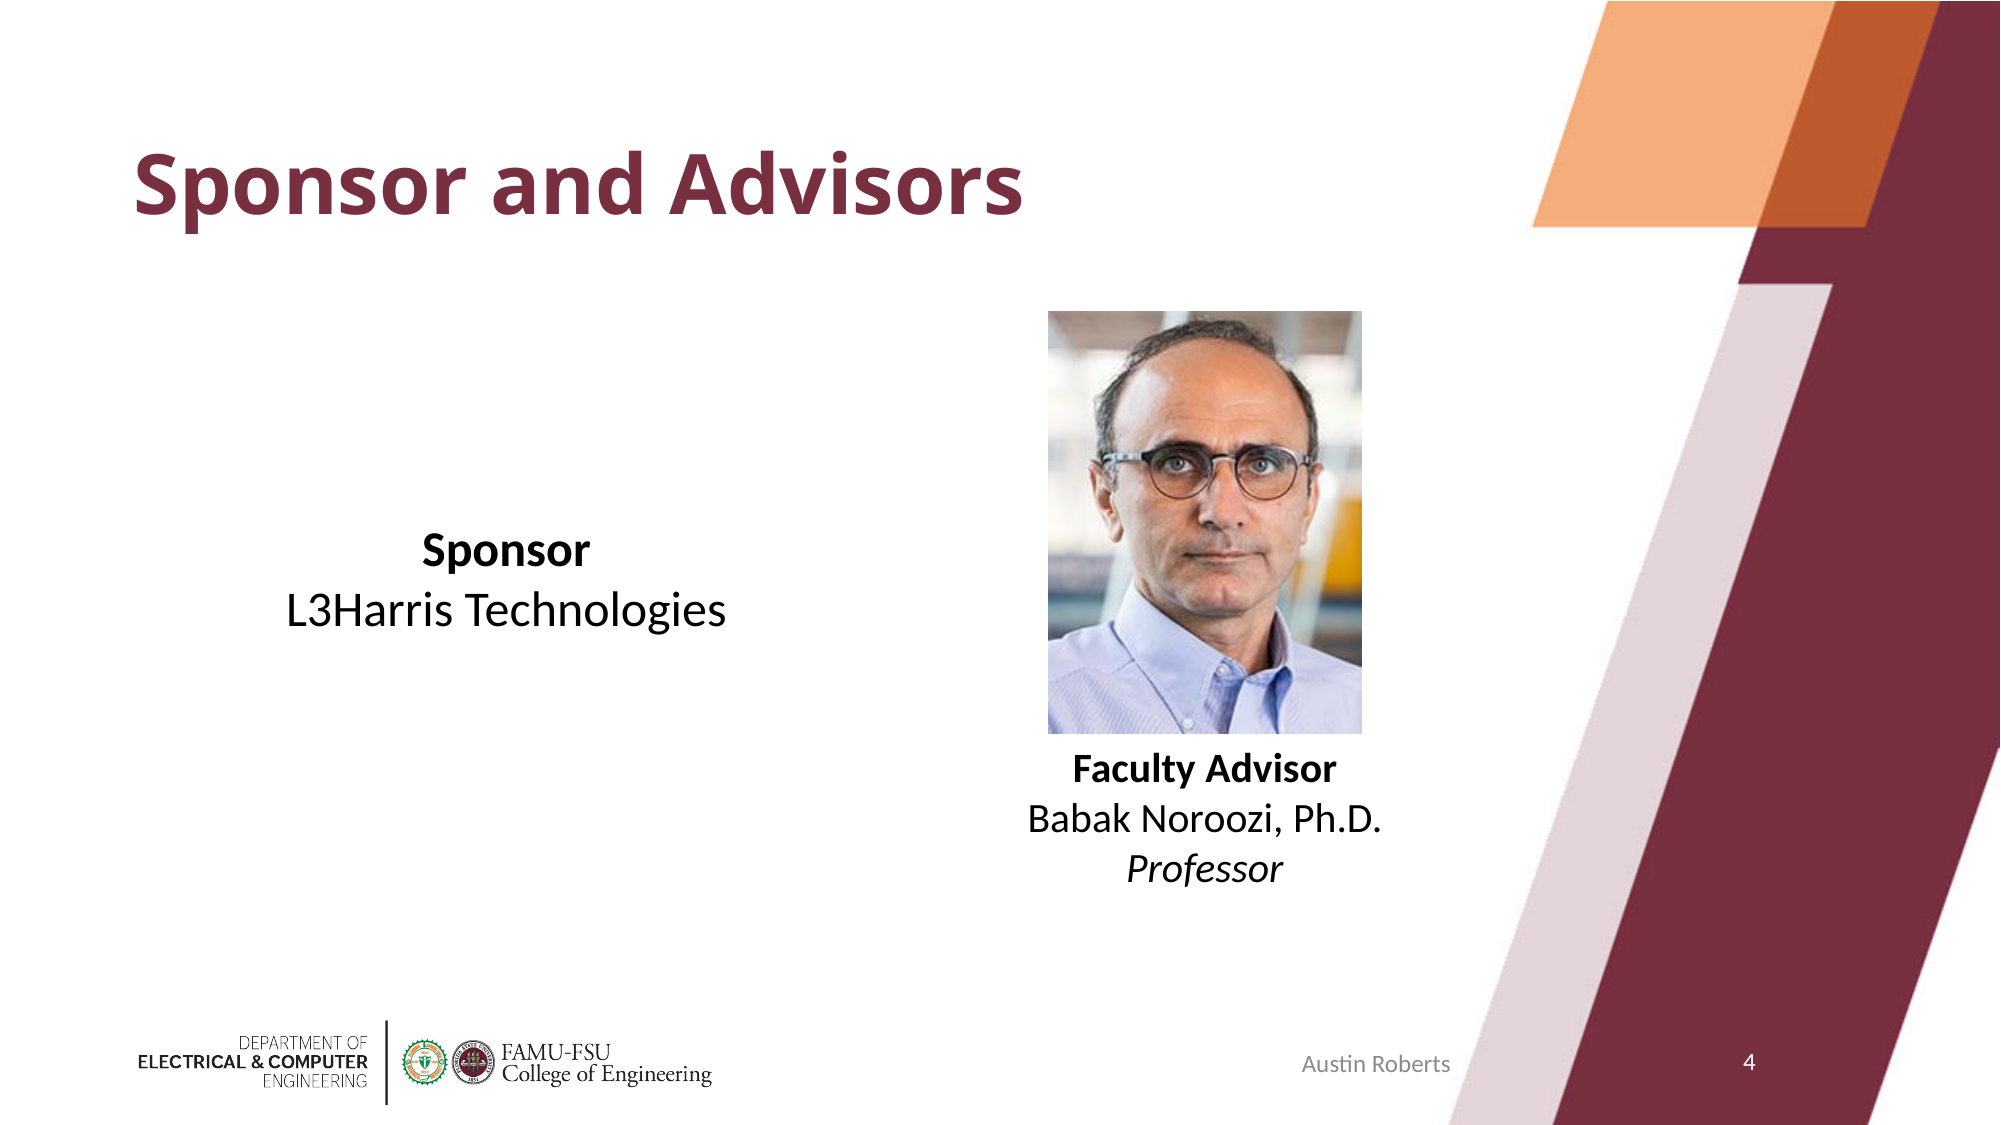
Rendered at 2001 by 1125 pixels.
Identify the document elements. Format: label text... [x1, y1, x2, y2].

text_box Sponsor L3Harris Technologies [270, 509, 743, 645]
footer Austin Roberts [1047, 1041, 1466, 1084]
picture [0, 1, 2000, 1125]
slide_number 4 [1689, 1038, 1810, 1084]
title Sponsor and Advisors [133, 75, 1526, 233]
text_box Faculty Advisor Babak Noroozi, Ph.D. Professor [1012, 733, 1398, 899]
